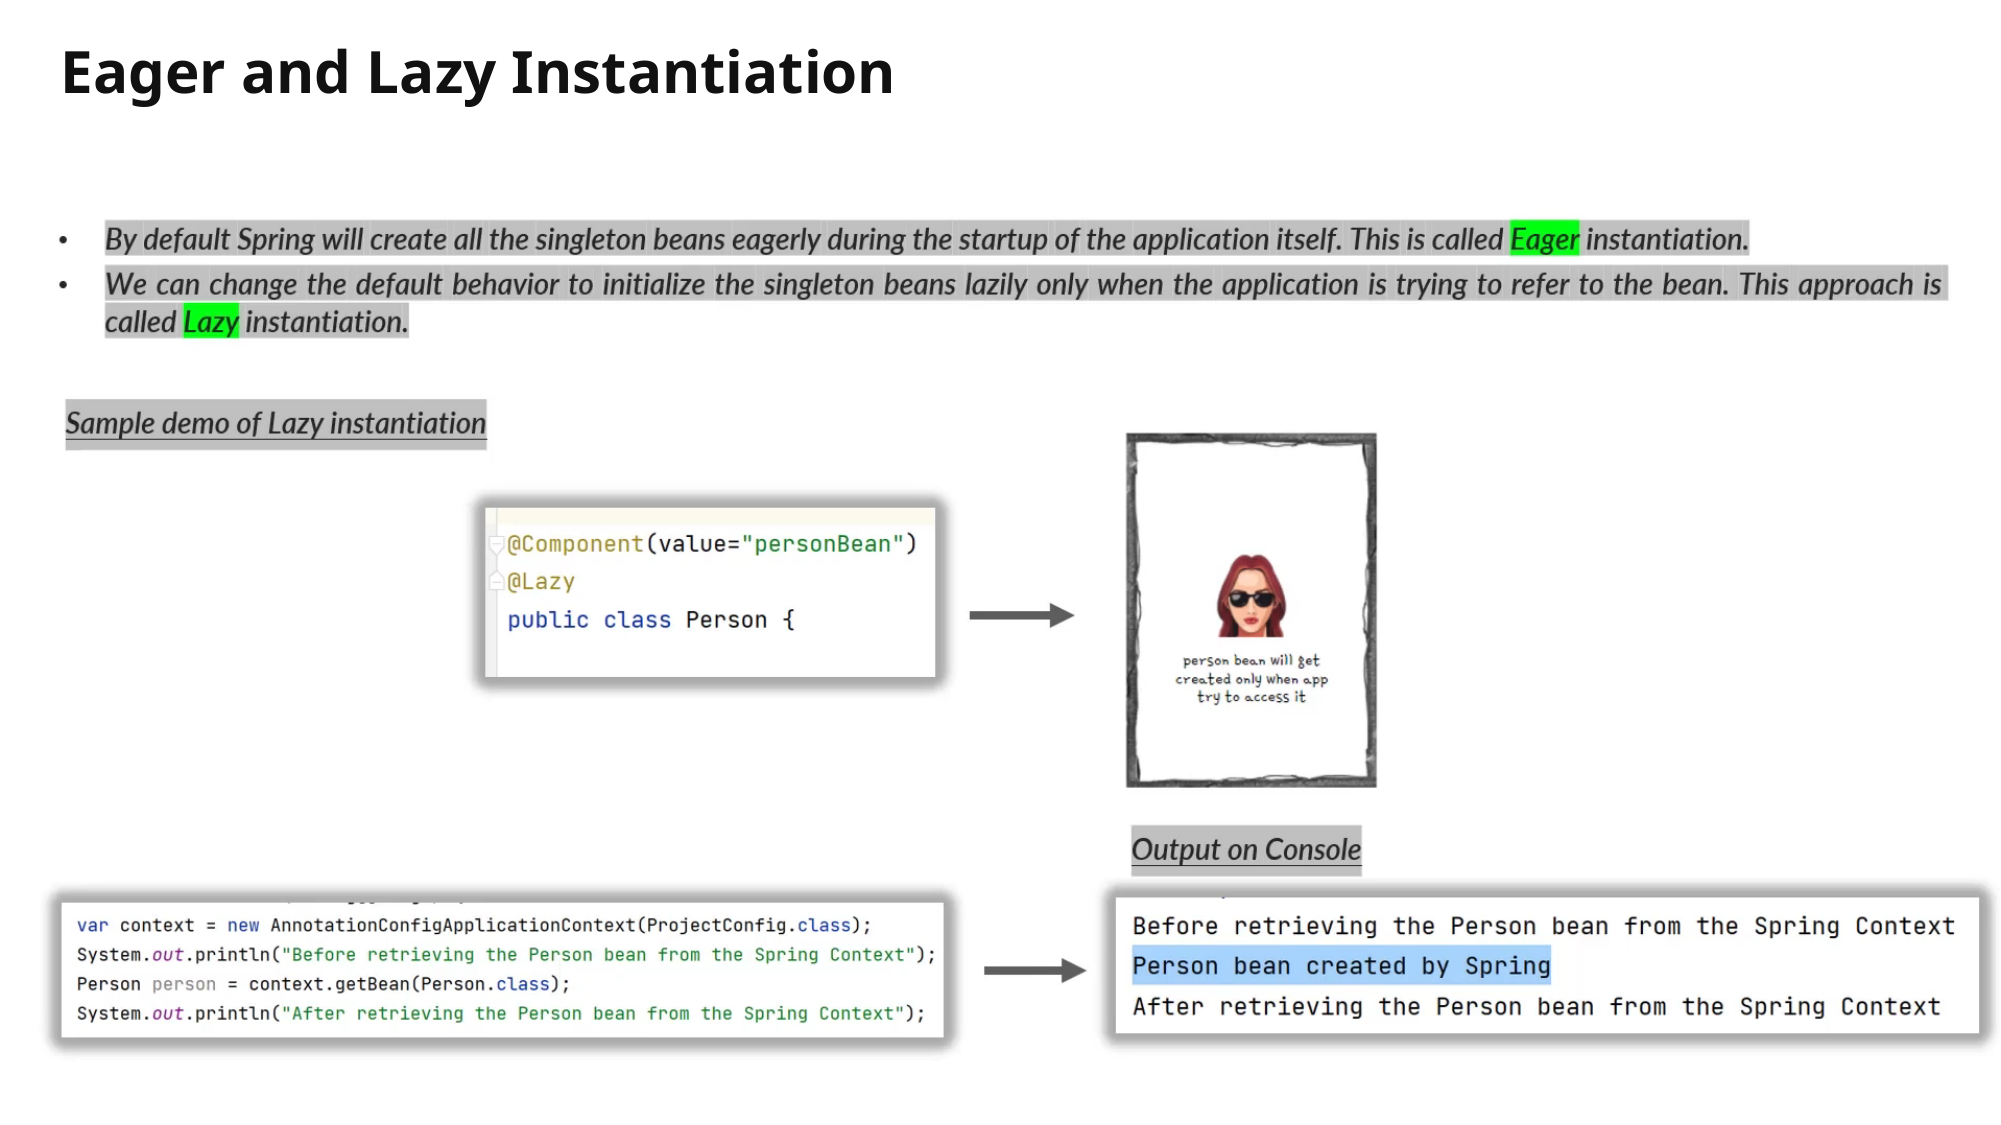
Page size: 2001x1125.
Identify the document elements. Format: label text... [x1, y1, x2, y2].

text_box Eager and Lazy Instantiation [45, 29, 959, 160]
picture [0, 188, 2000, 1096]
